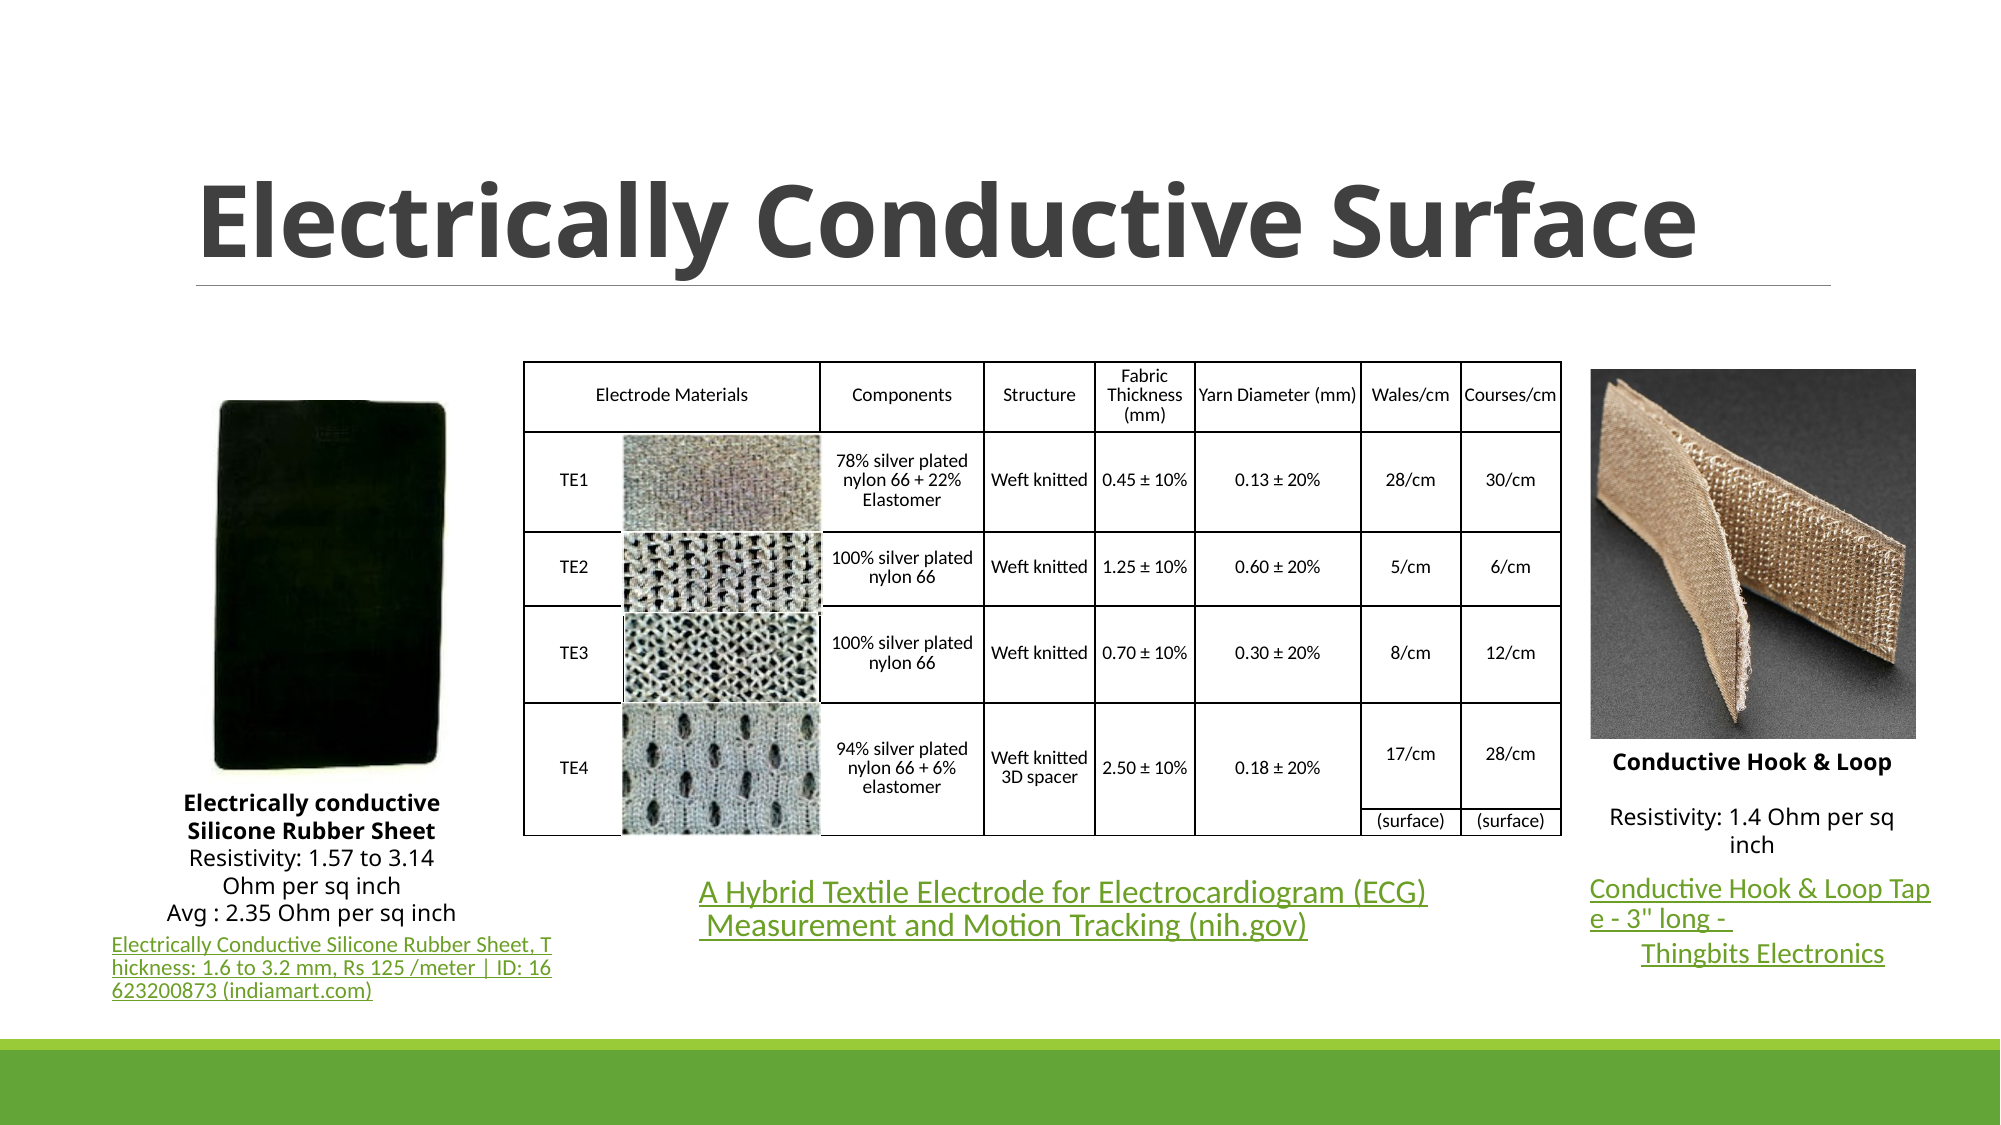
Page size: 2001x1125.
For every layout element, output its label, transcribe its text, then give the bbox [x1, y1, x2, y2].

table_cell (surface) [1362, 810, 1460, 835]
table_cell (surface) [1462, 810, 1560, 835]
table_cell 2.50 ± 10% [1096, 704, 1194, 835]
table_cell 28/cm [1462, 704, 1560, 808]
title Electrically Conductive Surface [180, 47, 1830, 285]
table_cell 0.18 ± 20% [1196, 704, 1360, 835]
picture [129, 400, 514, 781]
text_box A Hybrid Textile Electrode for Electrocardiogram (ECG) Measurement and Motion Tracking (nih.gov) [683, 862, 1447, 918]
table_cell 0.45 ± 10% [1096, 433, 1194, 531]
table_cell 0.30 ± 20% [1196, 607, 1360, 702]
table_header Courses/cm [1462, 363, 1560, 431]
table_cell Weft knitted [985, 433, 1094, 531]
table_cell 12/cm [1462, 607, 1560, 702]
table_cell TE4 [525, 704, 619, 835]
table_cell 100% silver plated nylon 66 [834, 533, 983, 605]
table_cell 1.25 ± 10% [1096, 533, 1194, 605]
table_cell 0.70 ± 10% [1096, 607, 1194, 702]
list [1590, 369, 1917, 739]
table_cell Weft knitted 3D spacer [985, 704, 1094, 835]
table_cell Weft knitted [985, 533, 1094, 605]
table_cell TE3 [525, 607, 620, 702]
table_cell 30/cm [1462, 433, 1560, 531]
table_header Fabric Thickness (mm) [1096, 363, 1194, 431]
table_header Structure [985, 363, 1094, 431]
table_cell 78% silver plated nylon 66 + 22% Elastomer [831, 433, 983, 531]
table_cell 94% silver plated nylon 66 + 6% elastomer [828, 704, 983, 835]
table_header Electrode Materials [525, 363, 819, 431]
table_header Yarn Diameter (mm) [1196, 363, 1360, 431]
picture [620, 432, 824, 837]
text_box Conductive Hook & Loop Resistivity: 1.4 Ohm per sq inch [1588, 743, 1916, 862]
text_box Electrically conductive Silicone Rubber Sheet Resistivity: 1.57 to 3.14 Ohm per sq inch Avg : 2.35 Ohm per sq inch [148, 781, 476, 922]
table_cell 28/cm [1362, 433, 1460, 531]
table_cell 100% silver plated nylon 66 [828, 607, 983, 702]
table_cell 8/cm [1362, 607, 1460, 702]
table_header Components [821, 363, 983, 431]
table_cell 0.60 ± 20% [1196, 533, 1360, 605]
table_cell 6/cm [1462, 533, 1560, 605]
text_box Conductive Hook & Loop Tape - 3" long - Thingbits Electronics [1574, 862, 1952, 948]
table_cell Weft knitted [985, 607, 1094, 702]
table_cell 17/cm [1362, 704, 1460, 808]
table_cell TE1 [525, 433, 618, 531]
table_cell TE2 [525, 533, 617, 605]
table_cell 0.13 ± 20% [1196, 433, 1360, 531]
table_cell 5/cm [1362, 533, 1460, 605]
text_box Electrically Conductive Silicone Rubber Sheet, Thickness: 1.6 to 3.2 mm, Rs 125 /meter | ID: 16623200873 (indiamart.com) [96, 922, 571, 965]
table_header Wales/cm [1362, 363, 1460, 431]
